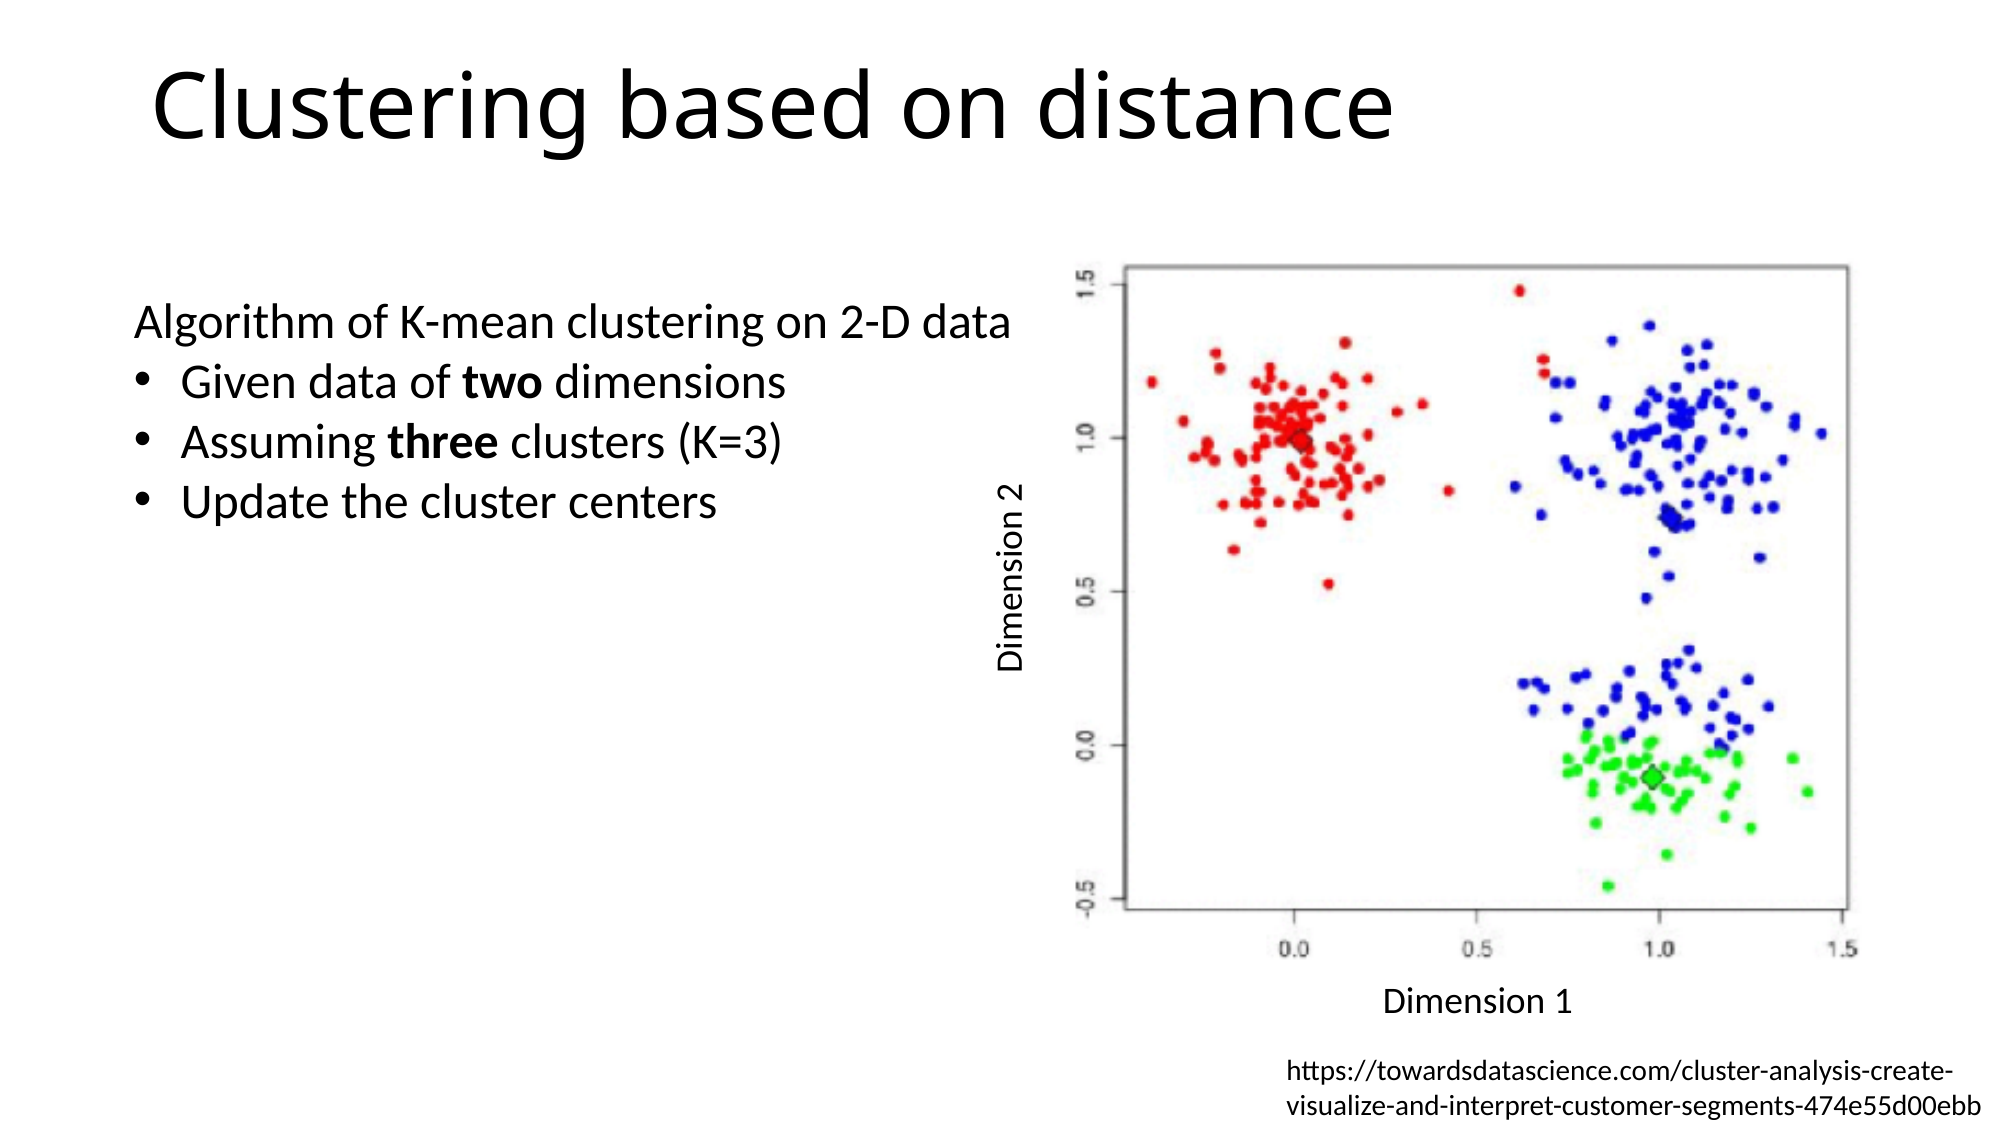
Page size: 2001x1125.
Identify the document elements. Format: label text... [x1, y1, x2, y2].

text_box Dimension 2 [976, 468, 1037, 689]
text_box Dimension 1 [1368, 999, 1589, 1028]
text_box Algorithm of K-mean clustering on 2-D data Given data of two dimensions Assuming three clusters (K=3) Update the cluster centers [118, 281, 1037, 536]
title Clustering based on distance [135, 0, 1861, 218]
picture [1037, 190, 1908, 999]
text_box https://towardsdatascience.com/cluster-analysis-create-visualize-and-interpret-customer-segments-474e55d00ebb [1271, 1044, 2000, 1125]
